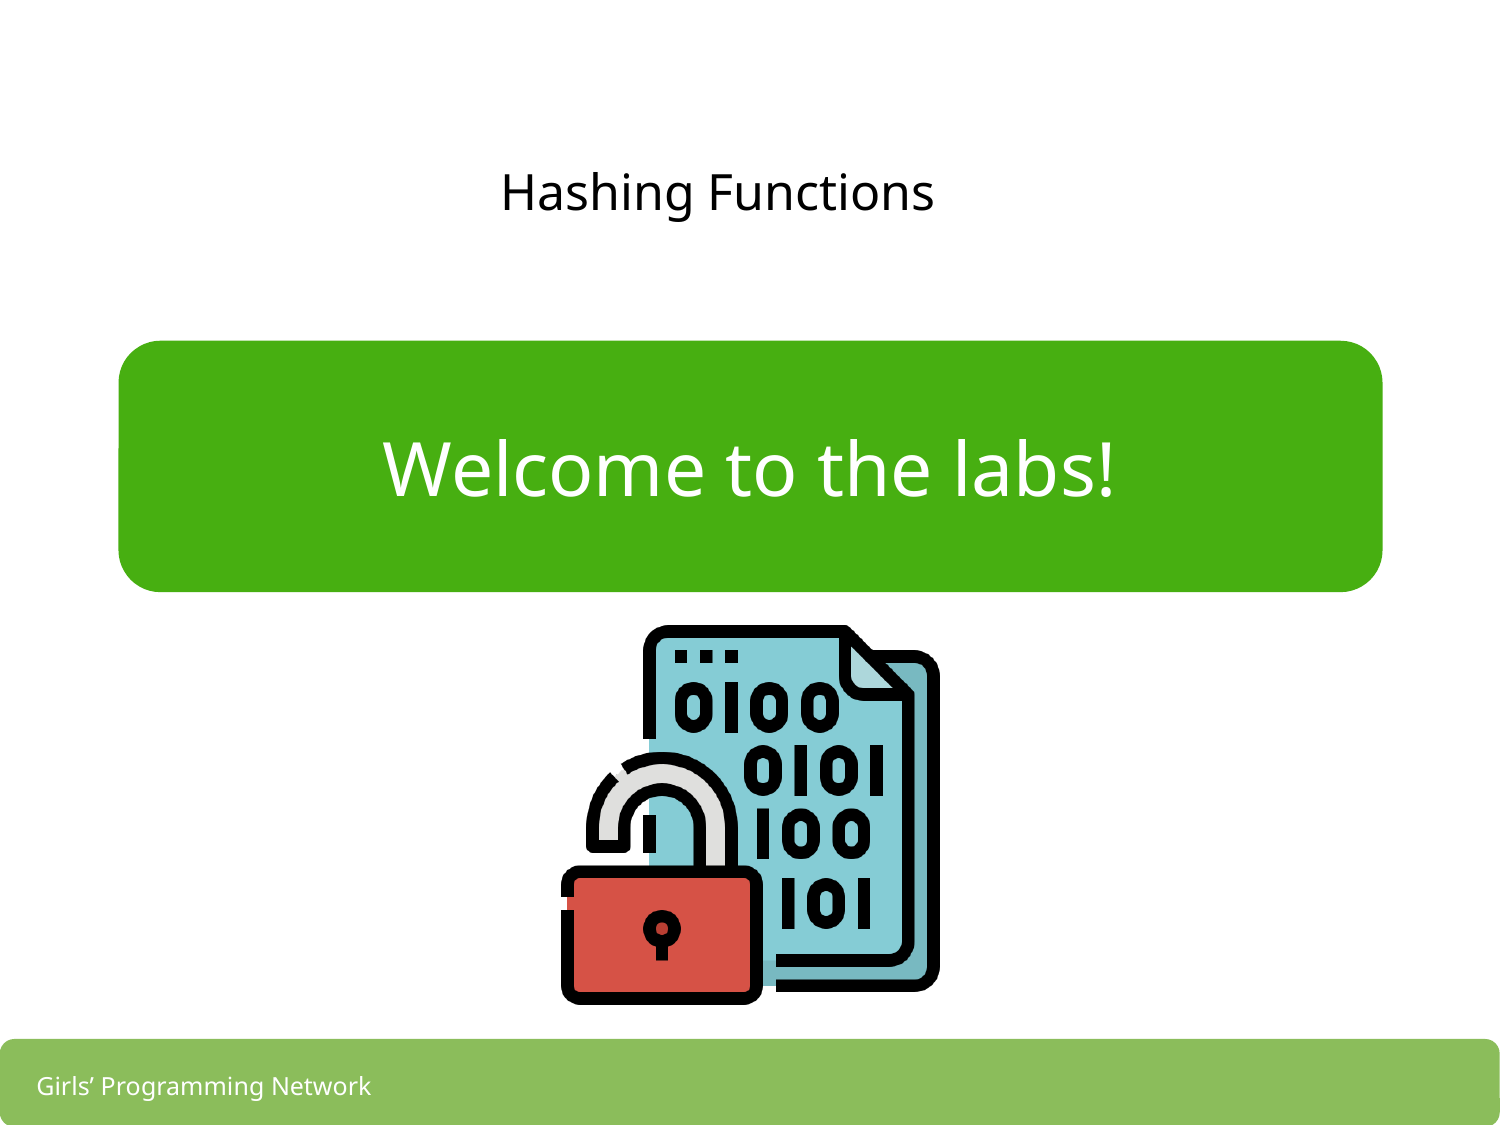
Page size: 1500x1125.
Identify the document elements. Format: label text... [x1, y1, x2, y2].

picture [547, 612, 953, 1017]
title Welcome to the labs! [112, 339, 1388, 593]
title Welcome to the Labs [274, 854, 1500, 1109]
subtitle Hashing Functions [80, 32, 1356, 340]
